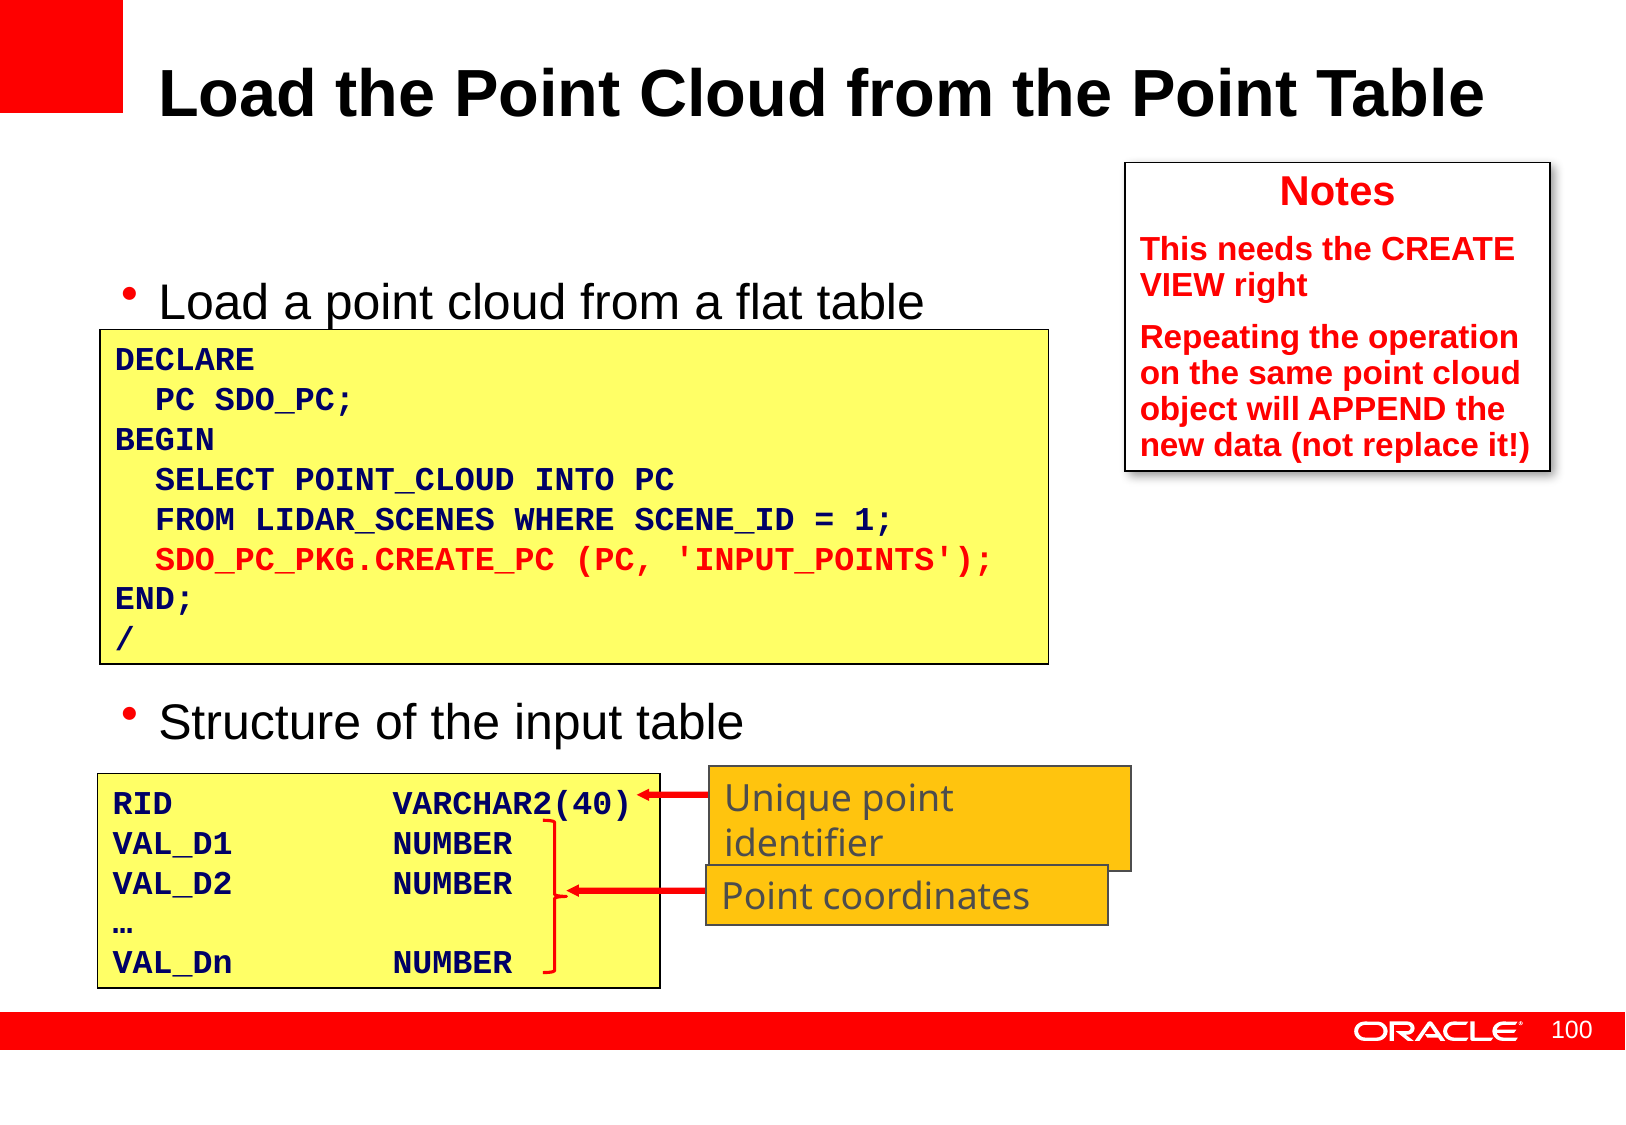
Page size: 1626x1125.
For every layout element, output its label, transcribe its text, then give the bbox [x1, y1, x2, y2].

text_box [566, 886, 706, 895]
text_box Unique point identifier [709, 766, 1132, 871]
picture [0, 0, 123, 113]
text_box Point coordinates [706, 865, 1108, 925]
text_box Notes This needs the CREATE VIEW right Repeating the operation on the same point cloud object will APPEND the new data (not replace it!) [1125, 162, 1551, 471]
text_box DECLARE PC SDO_PC; BEGIN SELECT POINT_CLOUD INTO PC FROM LIDAR_SCENES WHERE SCENE_ID = 1; SDO_PC_PKG.CREATE_PC (PC, 'INPUT_POINTS'); END; / [99, 329, 1049, 665]
text_box [542, 820, 567, 973]
text_box RID VARCHAR2(40) VAL_D1 NUMBER VAL_D2 NUMBER … VAL_Dn NUMBER [97, 773, 661, 989]
title Load the Point Cloud from the Point Table [157, 49, 1506, 205]
picture [0, 1012, 1625, 1050]
text_box [636, 790, 709, 799]
list Load a point cloud from a flat table Structure of the input table [120, 269, 1461, 983]
